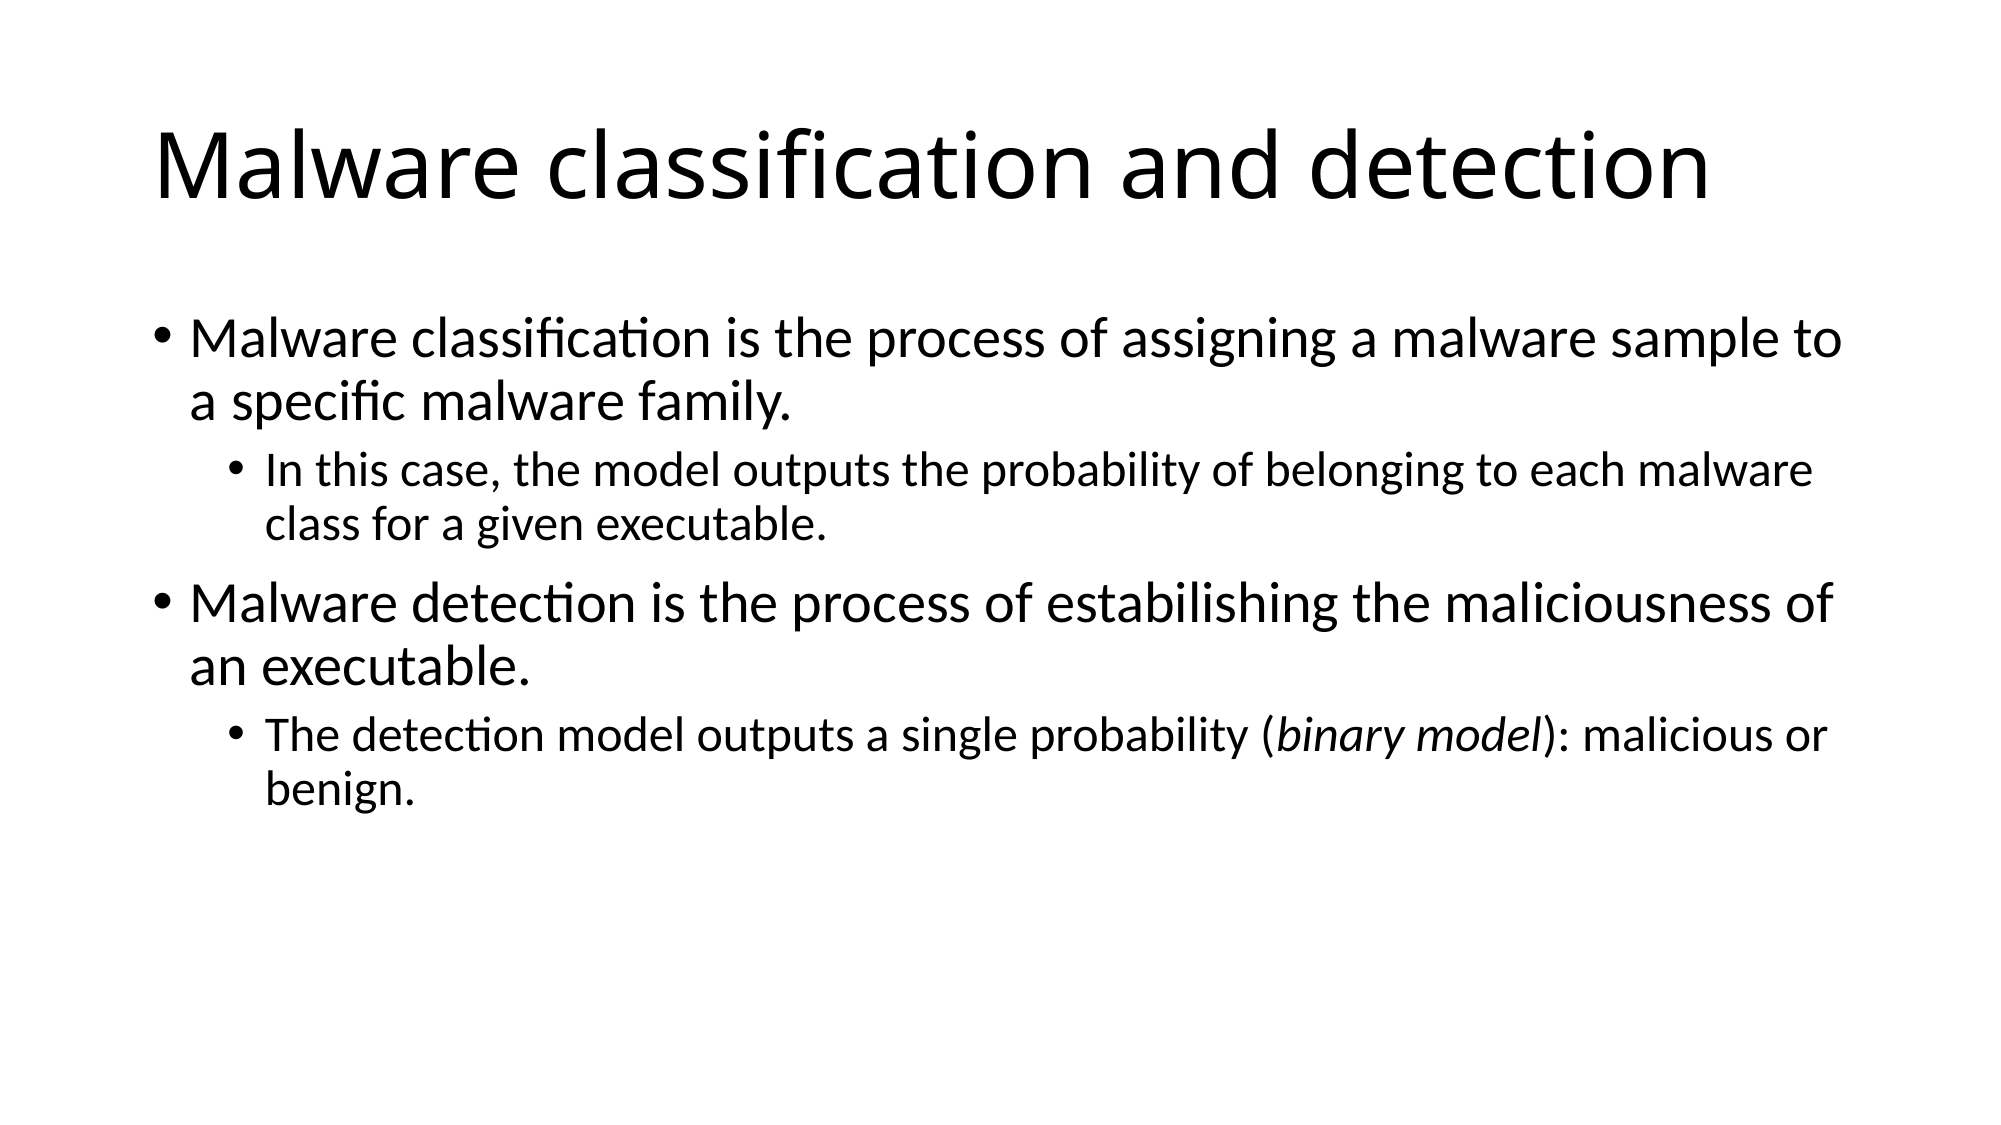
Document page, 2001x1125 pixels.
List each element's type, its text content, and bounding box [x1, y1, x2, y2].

title Malware classification and detection [137, 59, 1863, 278]
list Malware classification is the process of assigning a malware sample to a specific malware family. In this case, the model outputs the probability of belonging to each malware class for a given executable. Malware detection is the process of estabilishing the maliciousness of an executable. The detection model outputs a single probability (binary model): malicious or benign. [137, 299, 1863, 1014]
